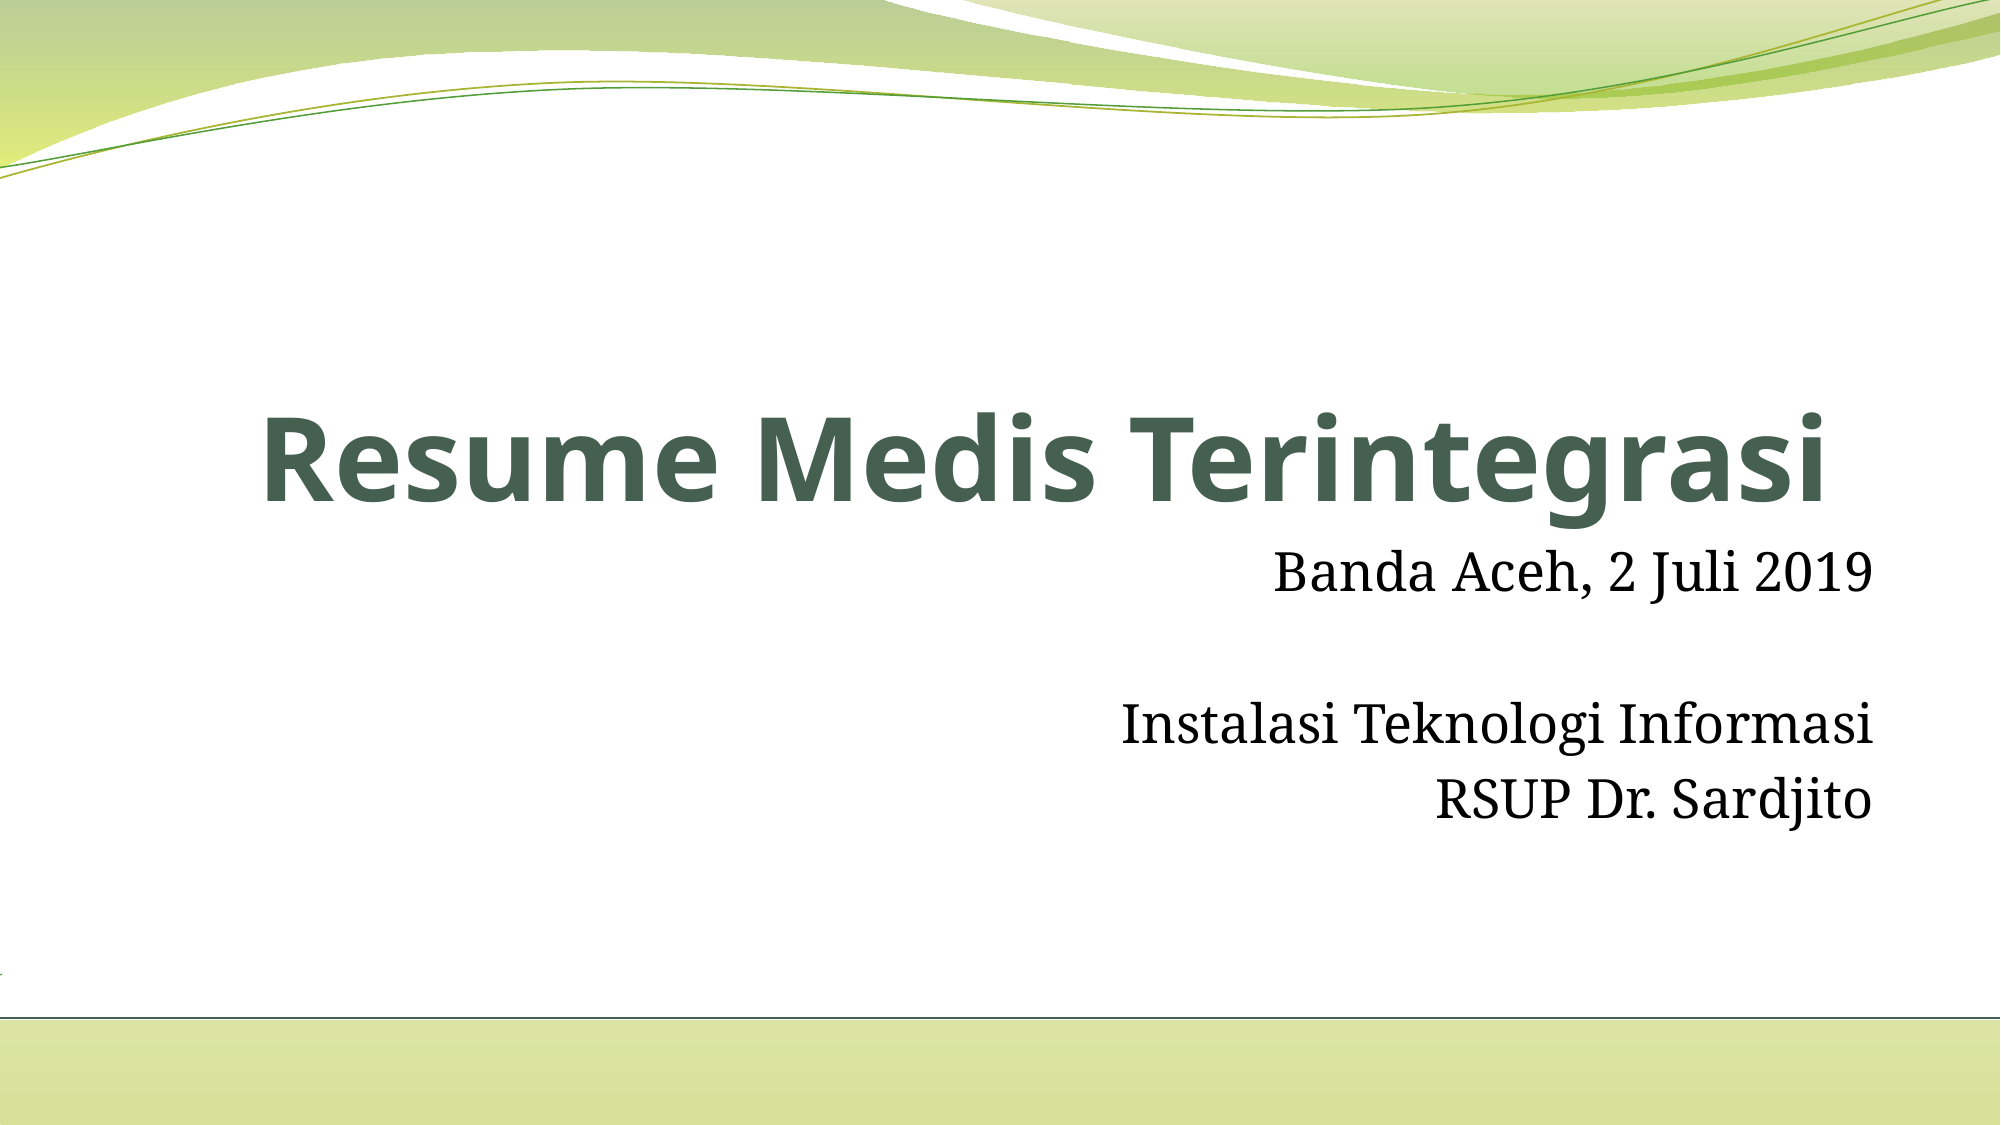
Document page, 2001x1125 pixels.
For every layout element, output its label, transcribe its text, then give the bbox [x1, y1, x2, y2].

title Resume Medis Terintegrasi [116, 224, 1834, 525]
subtitle Banda Aceh, 2 Juli 2019 Instalasi Teknologi Informasi RSUP Dr. Sardjito [116, 529, 1886, 988]
